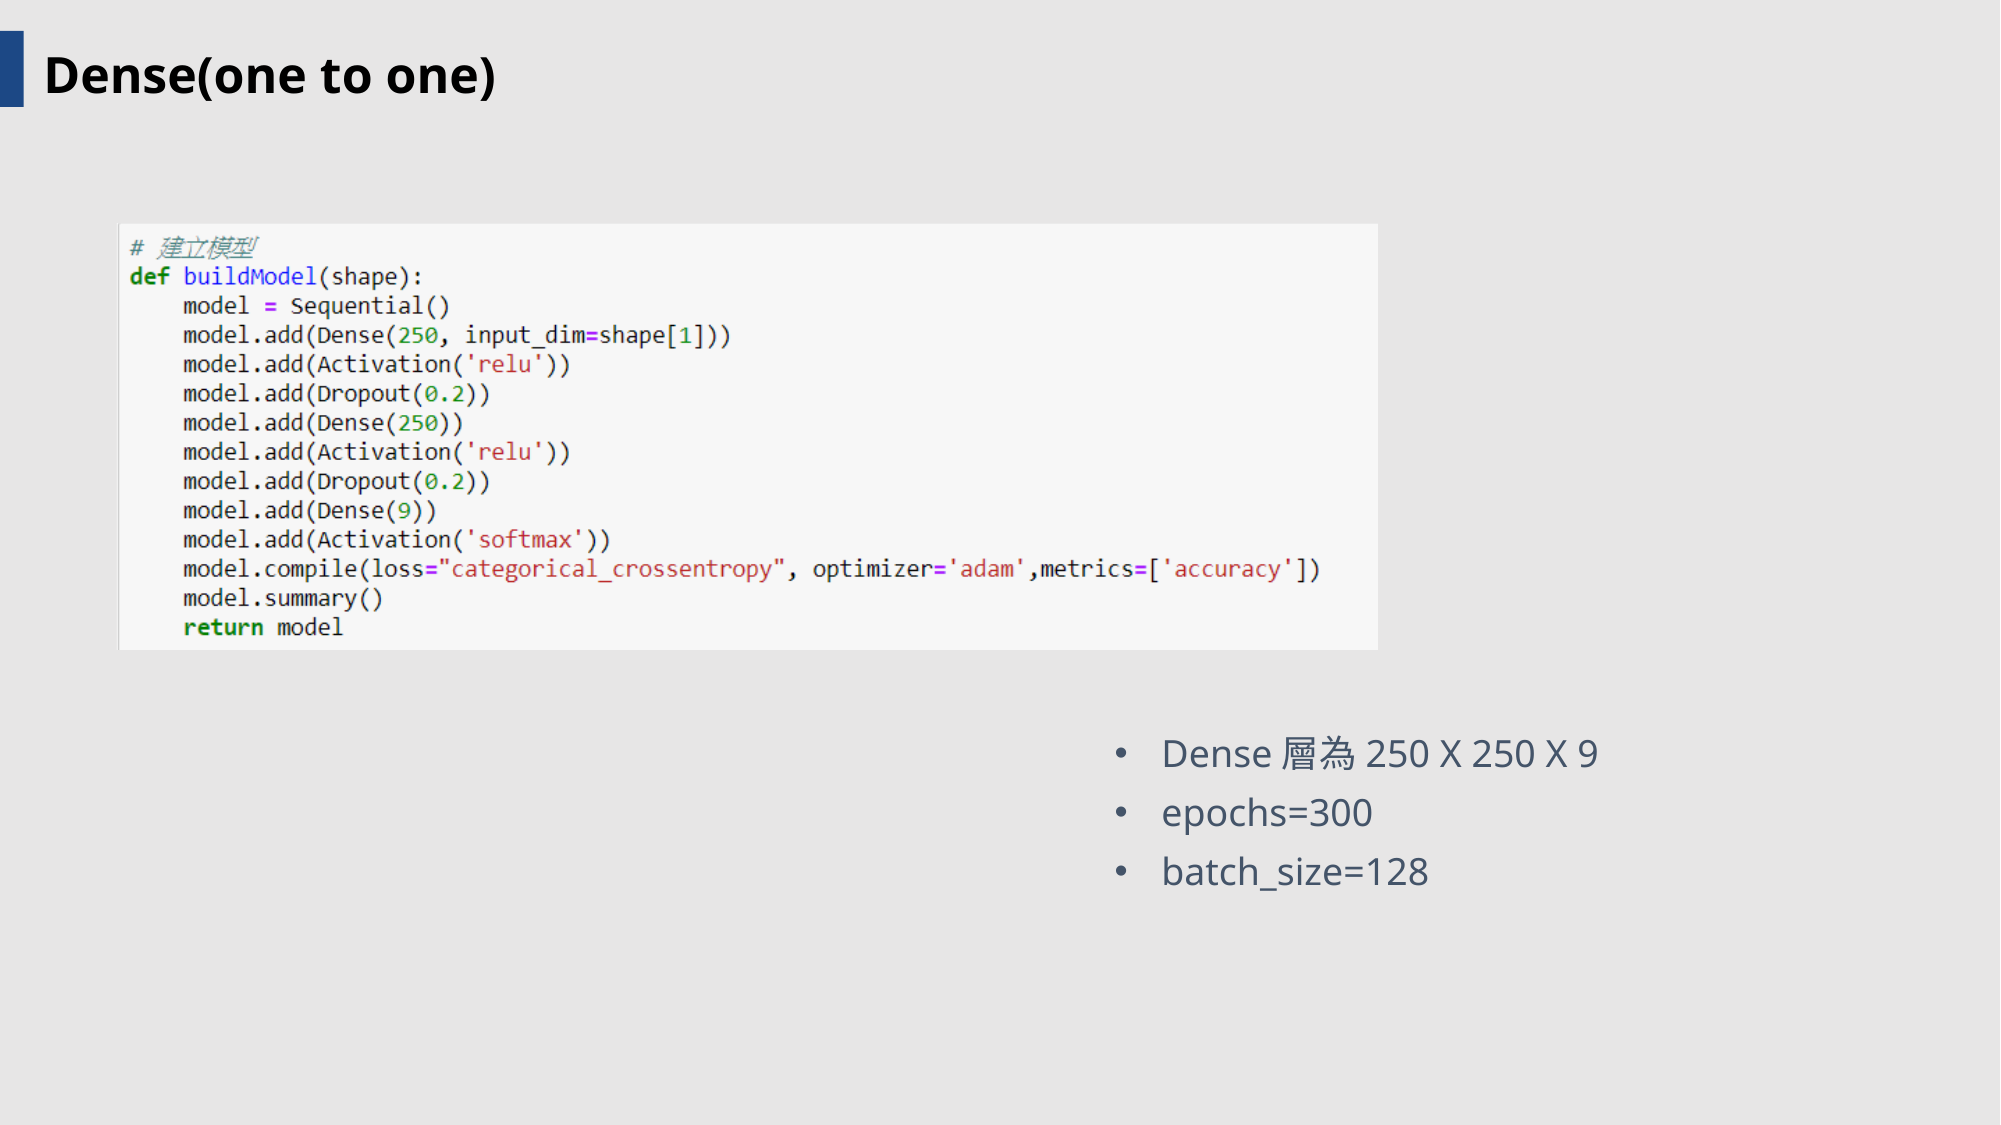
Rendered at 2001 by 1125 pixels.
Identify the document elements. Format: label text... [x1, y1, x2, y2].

text_box Dense(one to one) [28, 36, 564, 171]
text_box [0, 30, 24, 107]
picture [116, 223, 1379, 650]
text_box Dense層為250 X 250 X 9 epochs=300 batch_size=128 [1114, 720, 1805, 1096]
